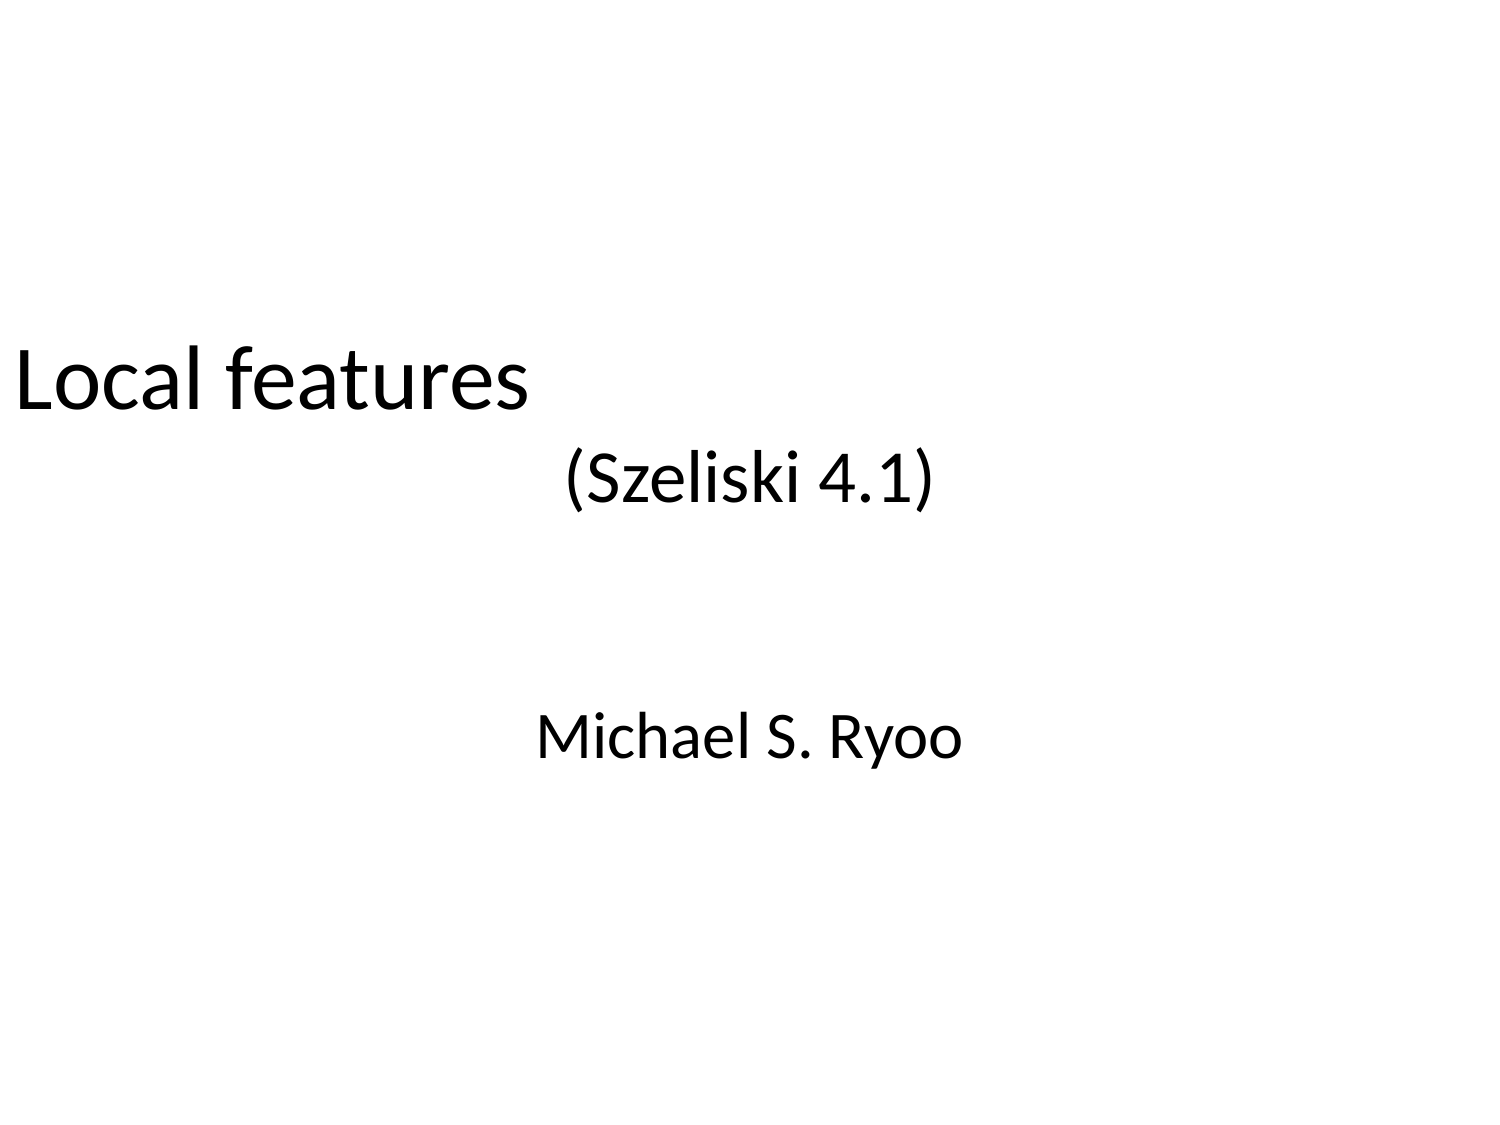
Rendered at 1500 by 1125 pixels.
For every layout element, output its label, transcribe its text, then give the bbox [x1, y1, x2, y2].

text_box Michael S. Ryoo [225, 604, 1275, 893]
text_box Local features (Szeliski 4.1) [0, 297, 1500, 539]
